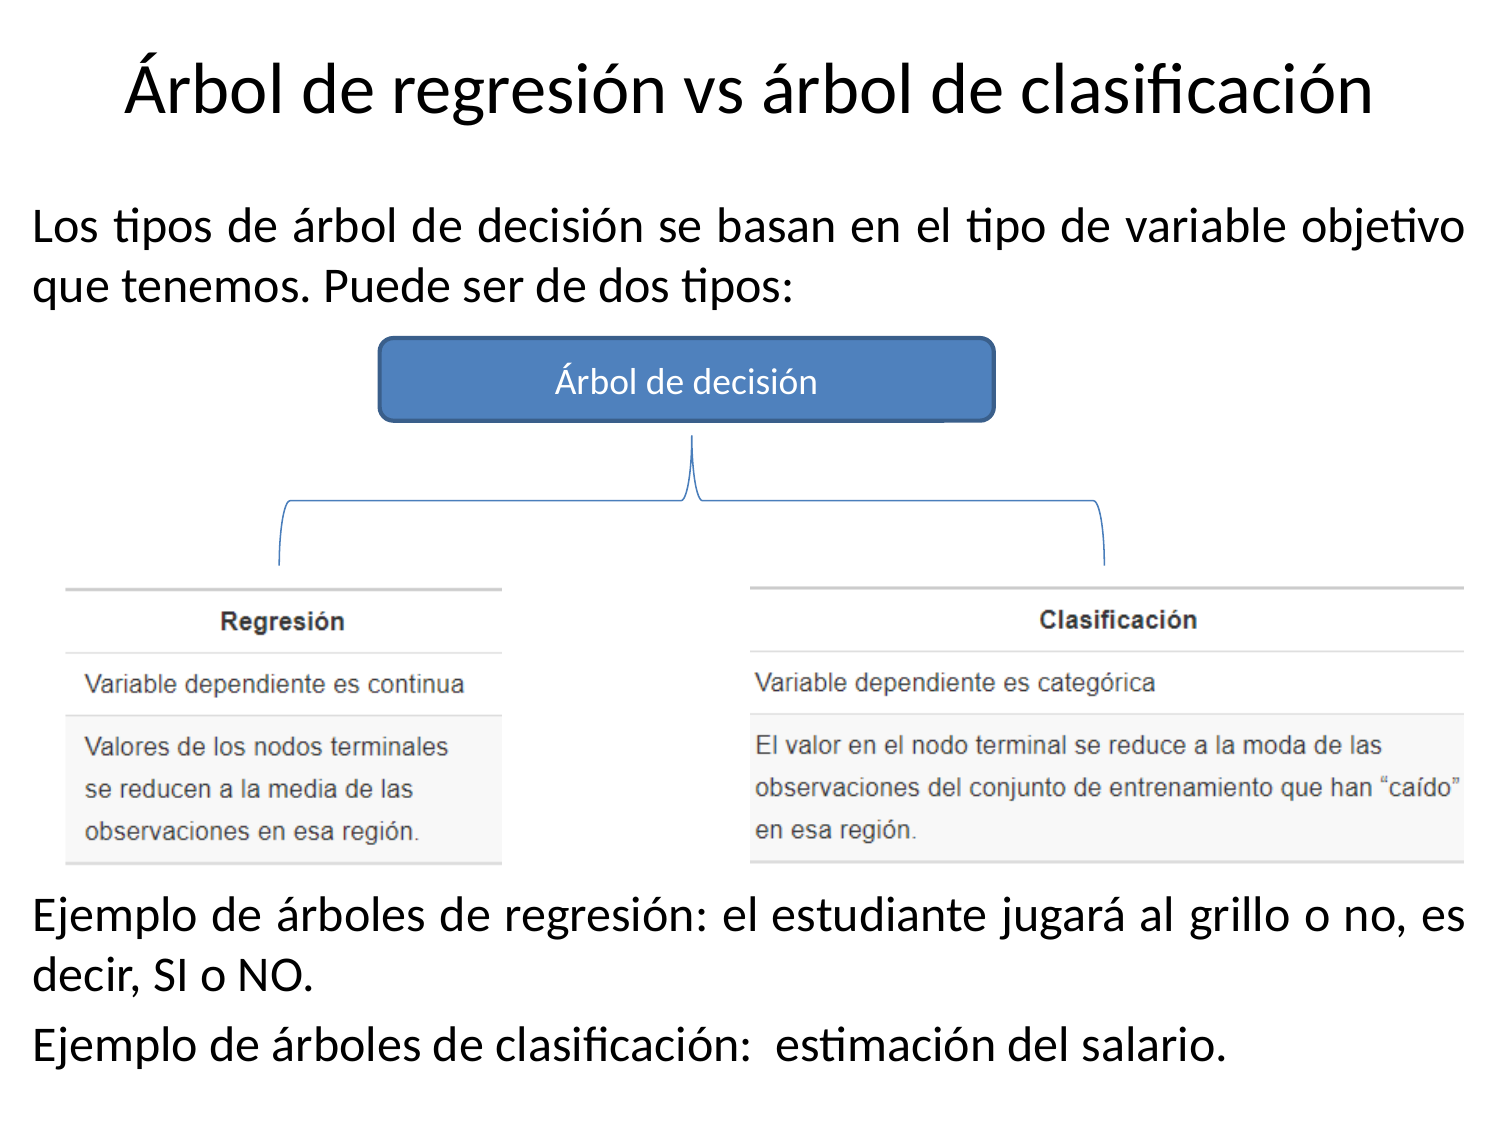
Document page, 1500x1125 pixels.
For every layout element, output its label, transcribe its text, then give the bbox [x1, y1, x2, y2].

list Los tipos de árbol de decisión se basan en el tipo de variable objetivo que tenemos. Puede ser de dos tipos: Ejemplo de árboles de regresión: el estudiante jugará al grillo o no, es decir, SI o NO. Ejemplo de árboles de clasificación: estimación del salario. [17, 184, 1483, 1106]
title Árbol de regresión vs árbol de clasificación [0, 7, 1500, 161]
picture [749, 581, 1465, 870]
text_box Árbol de decisión [377, 335, 996, 423]
picture [61, 581, 503, 870]
text_box [278, 435, 1106, 566]
